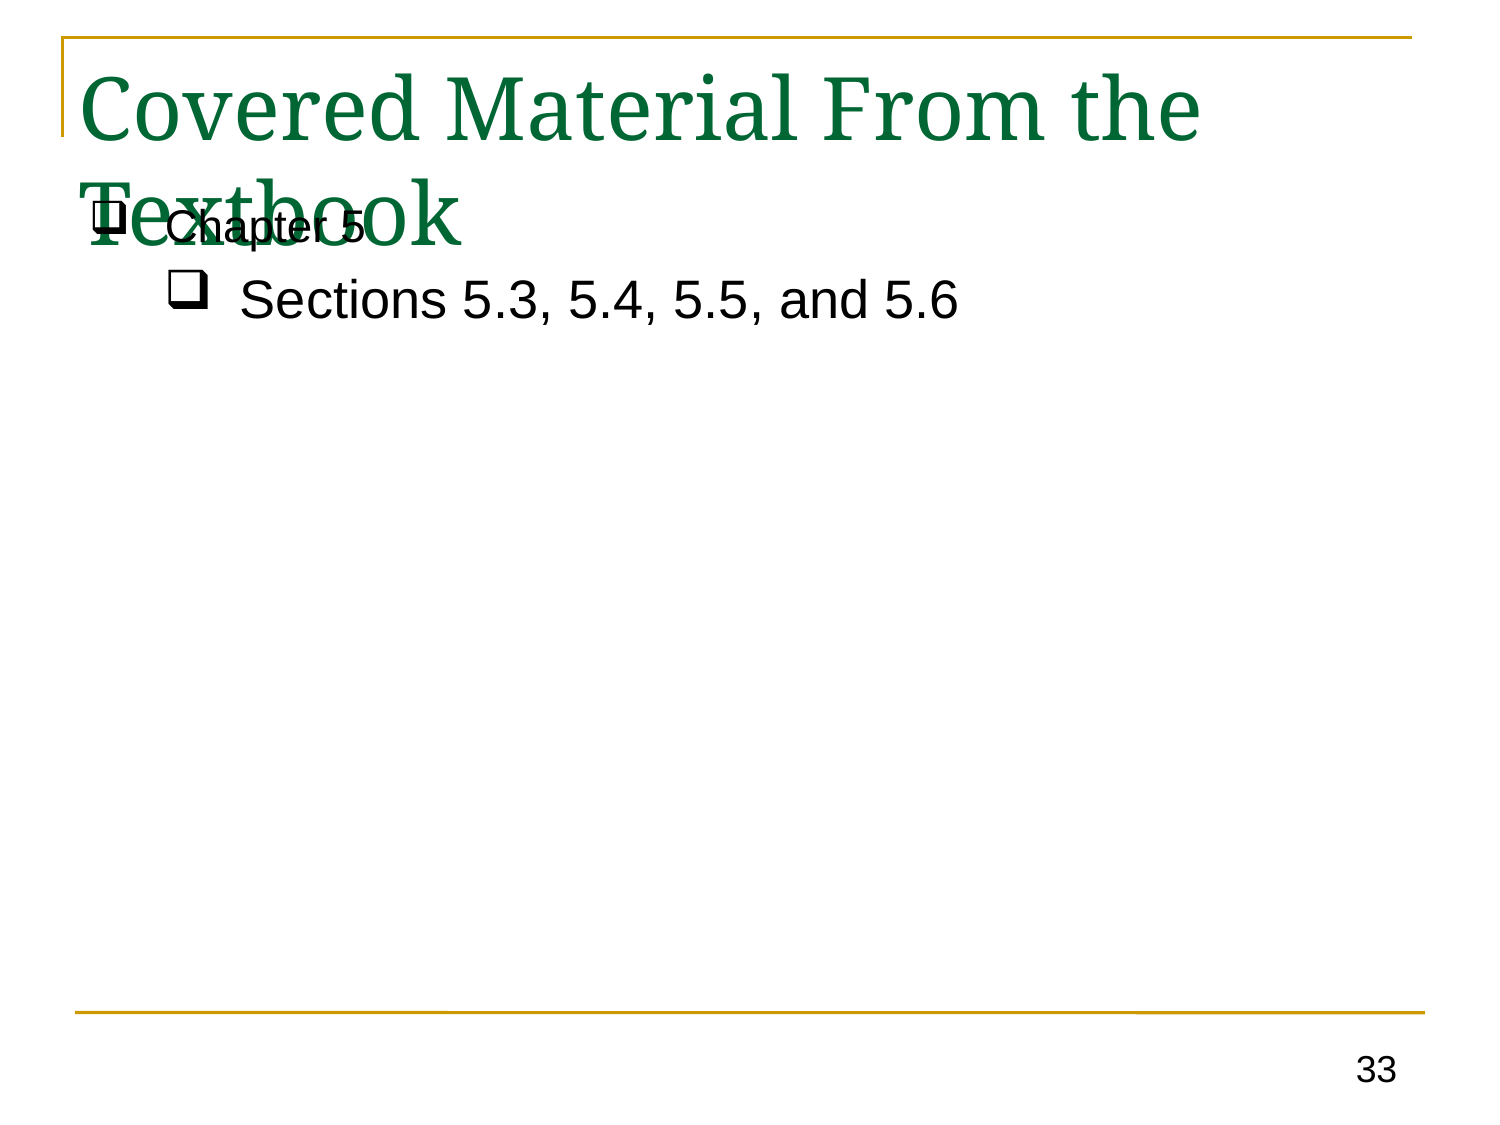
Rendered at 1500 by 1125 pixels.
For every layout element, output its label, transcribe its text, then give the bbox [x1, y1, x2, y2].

slide_number 33 [1341, 1023, 1424, 1098]
title Covered Material From the Textbook [63, 45, 1425, 174]
list Chapter 5 Sections 5.3, 5.4, 5.5, and 5.6 [75, 188, 1425, 1006]
